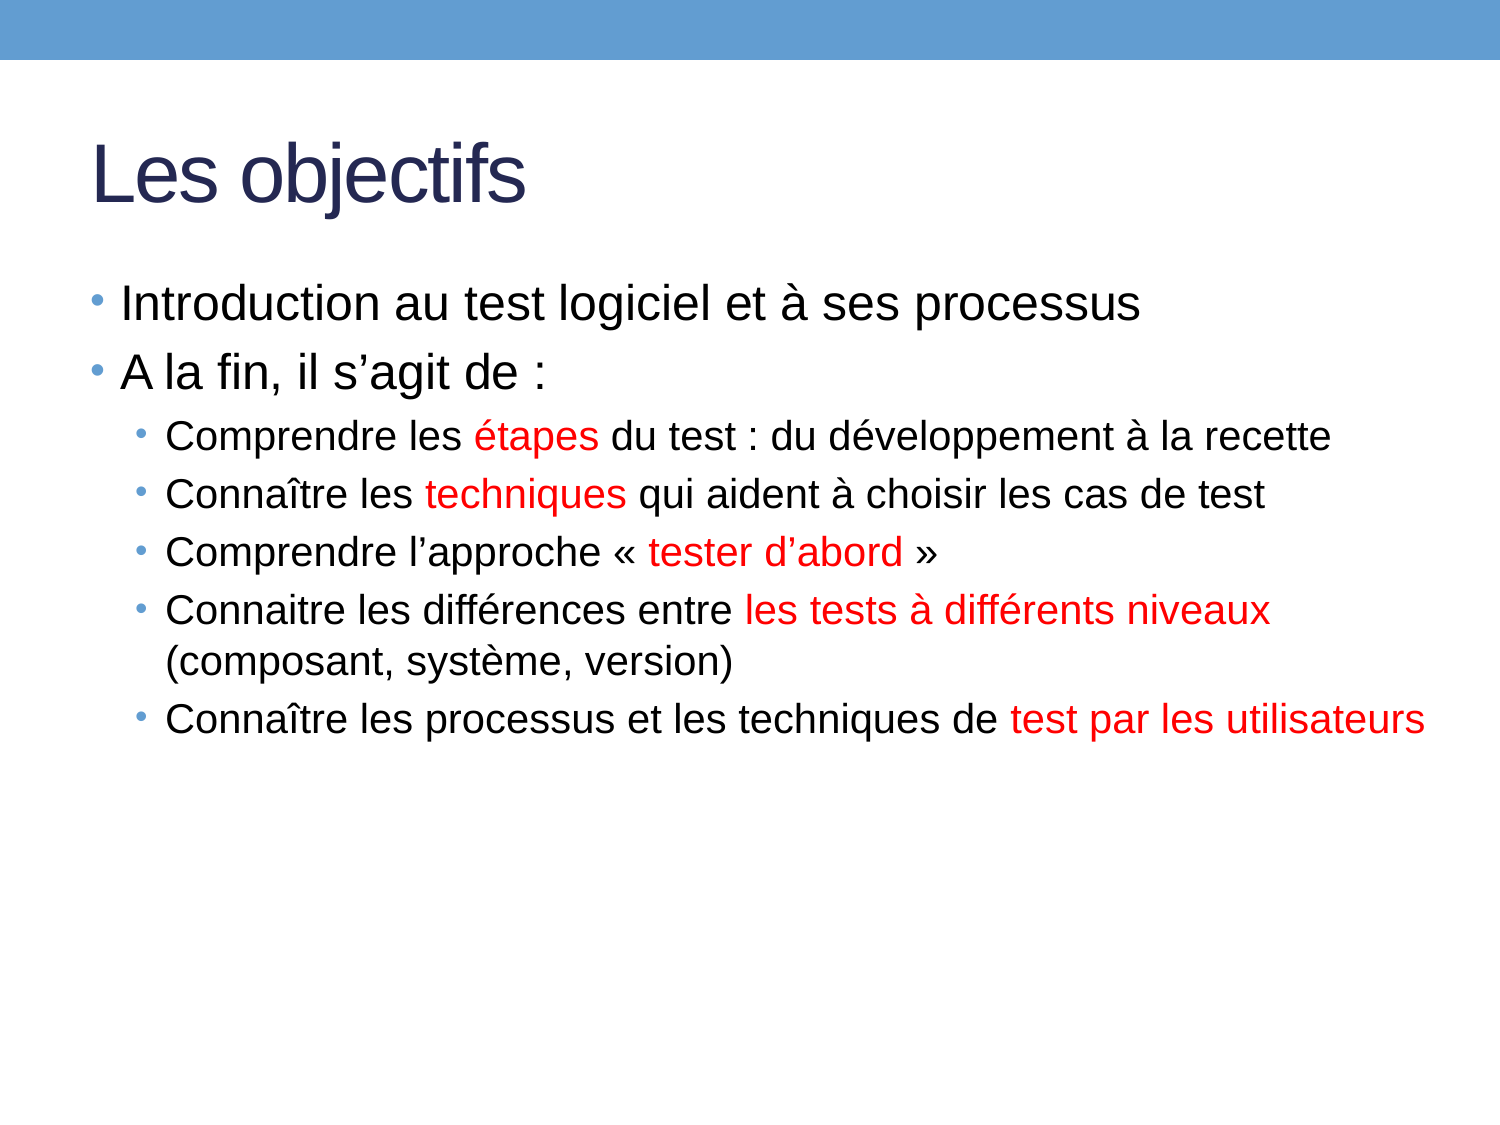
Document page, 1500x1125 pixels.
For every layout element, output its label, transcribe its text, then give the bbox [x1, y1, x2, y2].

list Introduction au test logiciel et à ses processus A la fin, il s’agit de : Comprendre les étapes du test : du développement à la recette Connaître les techniques qui aident à choisir les cas de test Comprendre l’approche « tester d’abord » Connaitre les différences entre les tests à différents niveaux (composant, système, version) Connaître les processus et les techniques de test par les utilisateurs [75, 262, 1471, 1063]
title Les objectifs [75, 87, 1425, 250]
